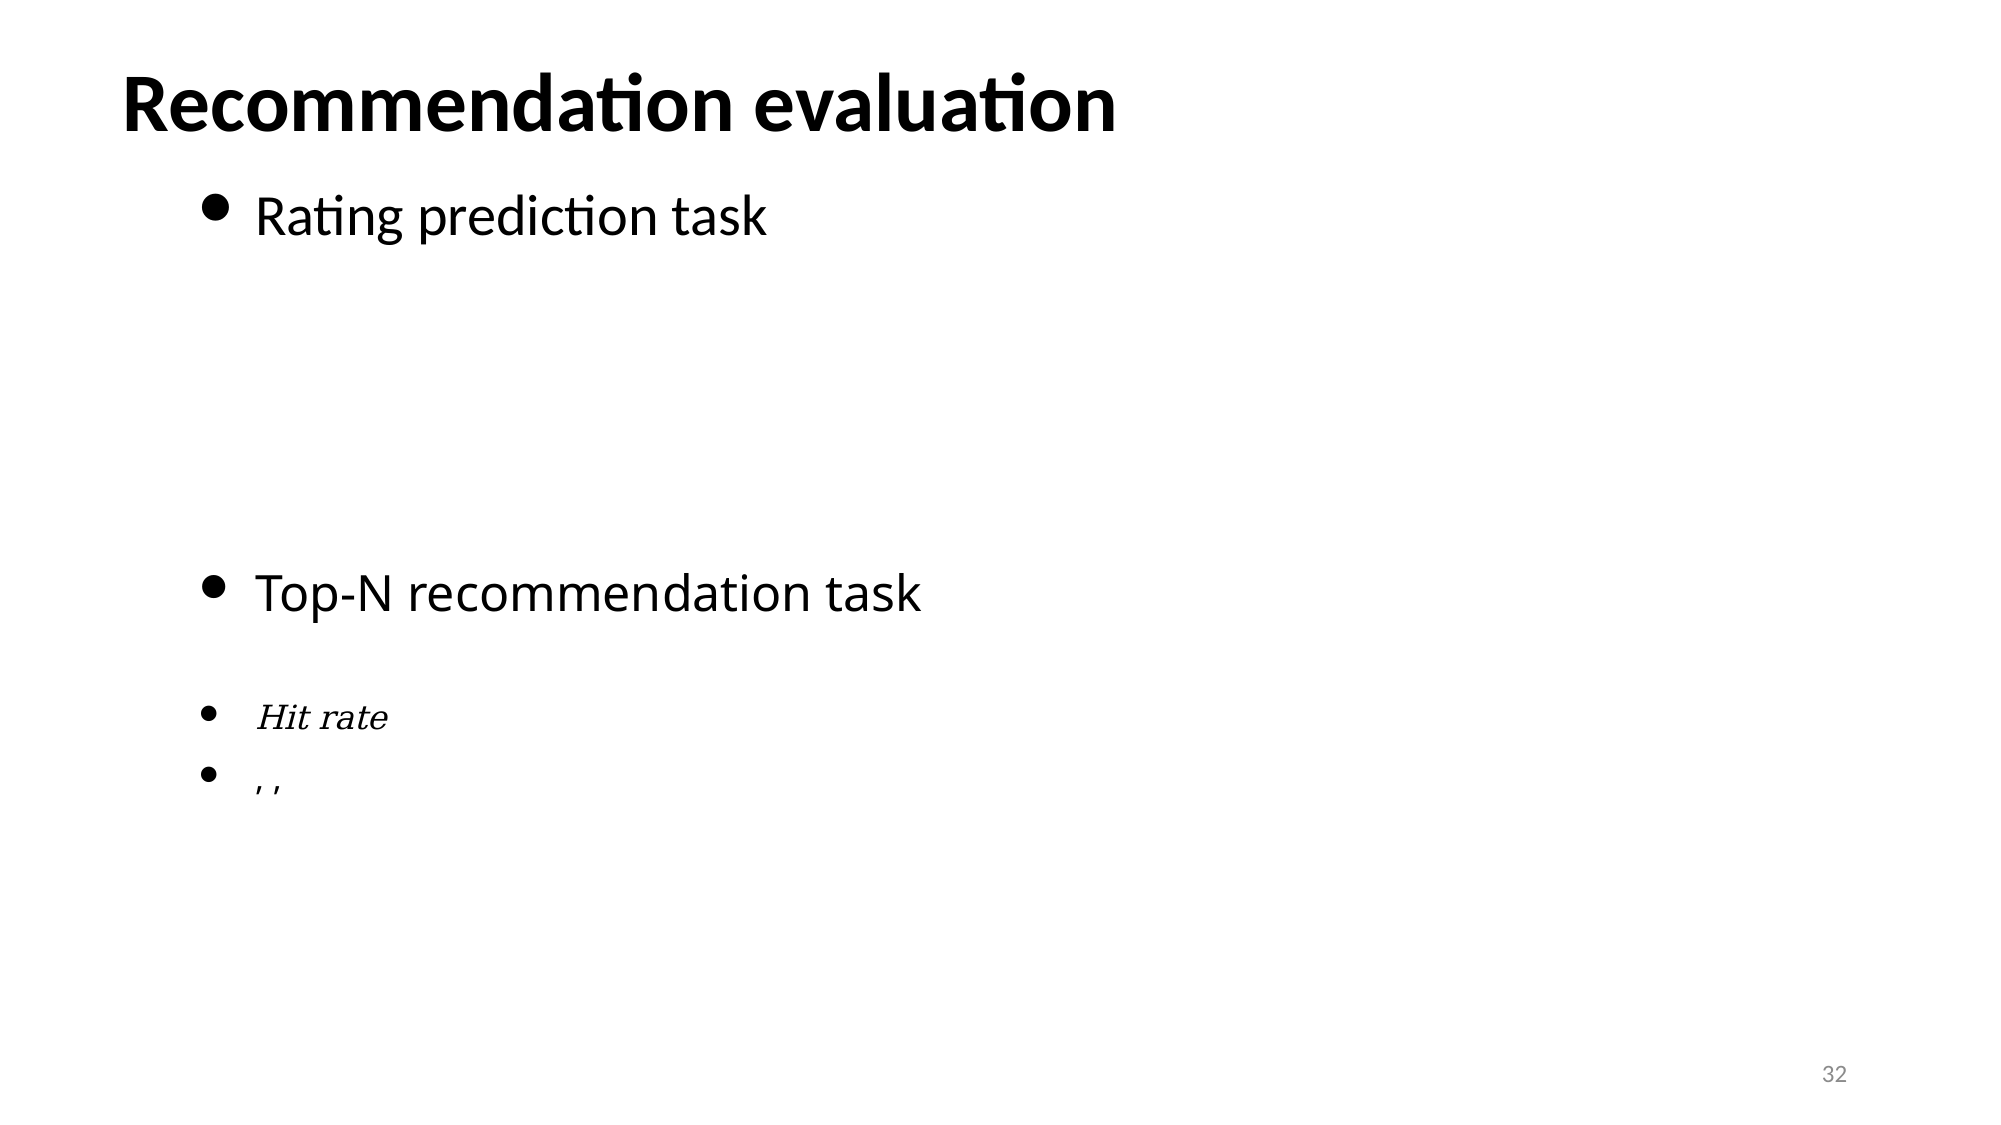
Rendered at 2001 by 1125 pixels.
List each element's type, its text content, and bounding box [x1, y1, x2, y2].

slide_number 32 [1412, 1042, 1863, 1103]
title Recommendation evaluation [107, 0, 1957, 214]
